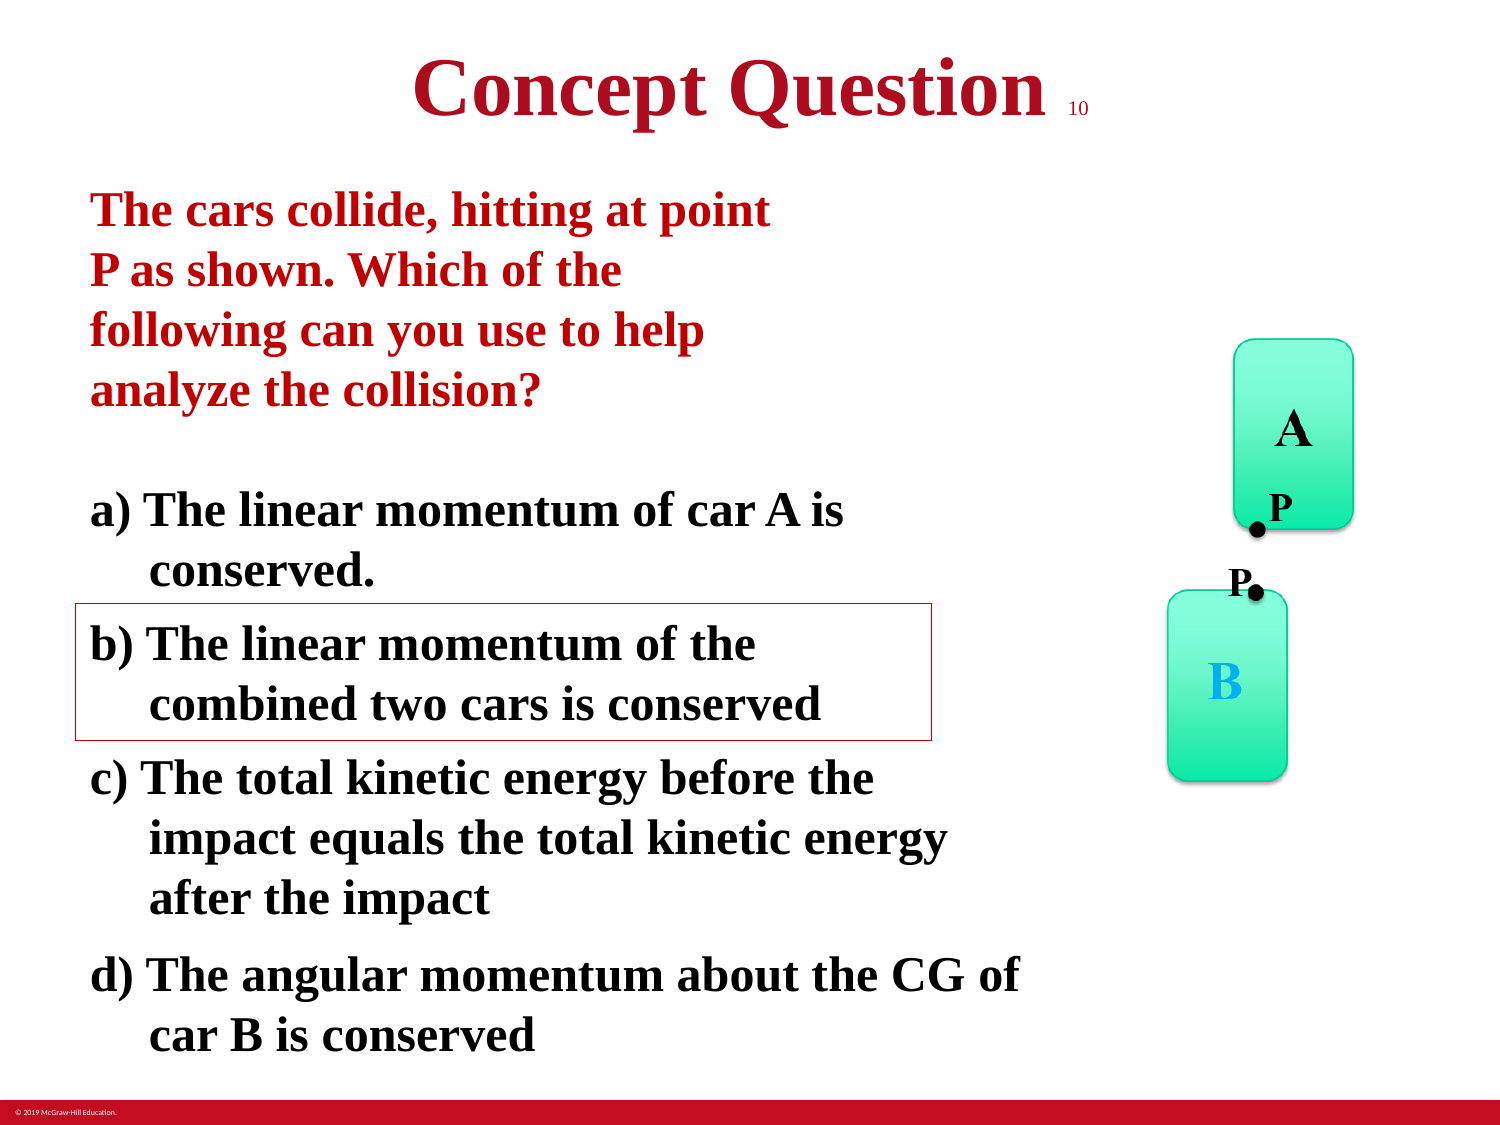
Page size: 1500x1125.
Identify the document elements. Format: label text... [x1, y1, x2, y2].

list The cars collide, hitting at point P as shown. Which of the following can you use to help analyze the collision? [75, 168, 825, 425]
picture [1163, 336, 1357, 788]
title Concept Question 10 [75, 24, 1425, 125]
list d) The angular momentum about the CG of car B is conserved [75, 934, 1038, 1066]
list b) The linear momentum of the combined two cars is conserved [75, 603, 932, 737]
list a) The linear momentum of car A is conserved. [75, 469, 950, 588]
list c) The total kinetic energy before the impact equals the total kinetic energy after the impact [75, 737, 975, 929]
